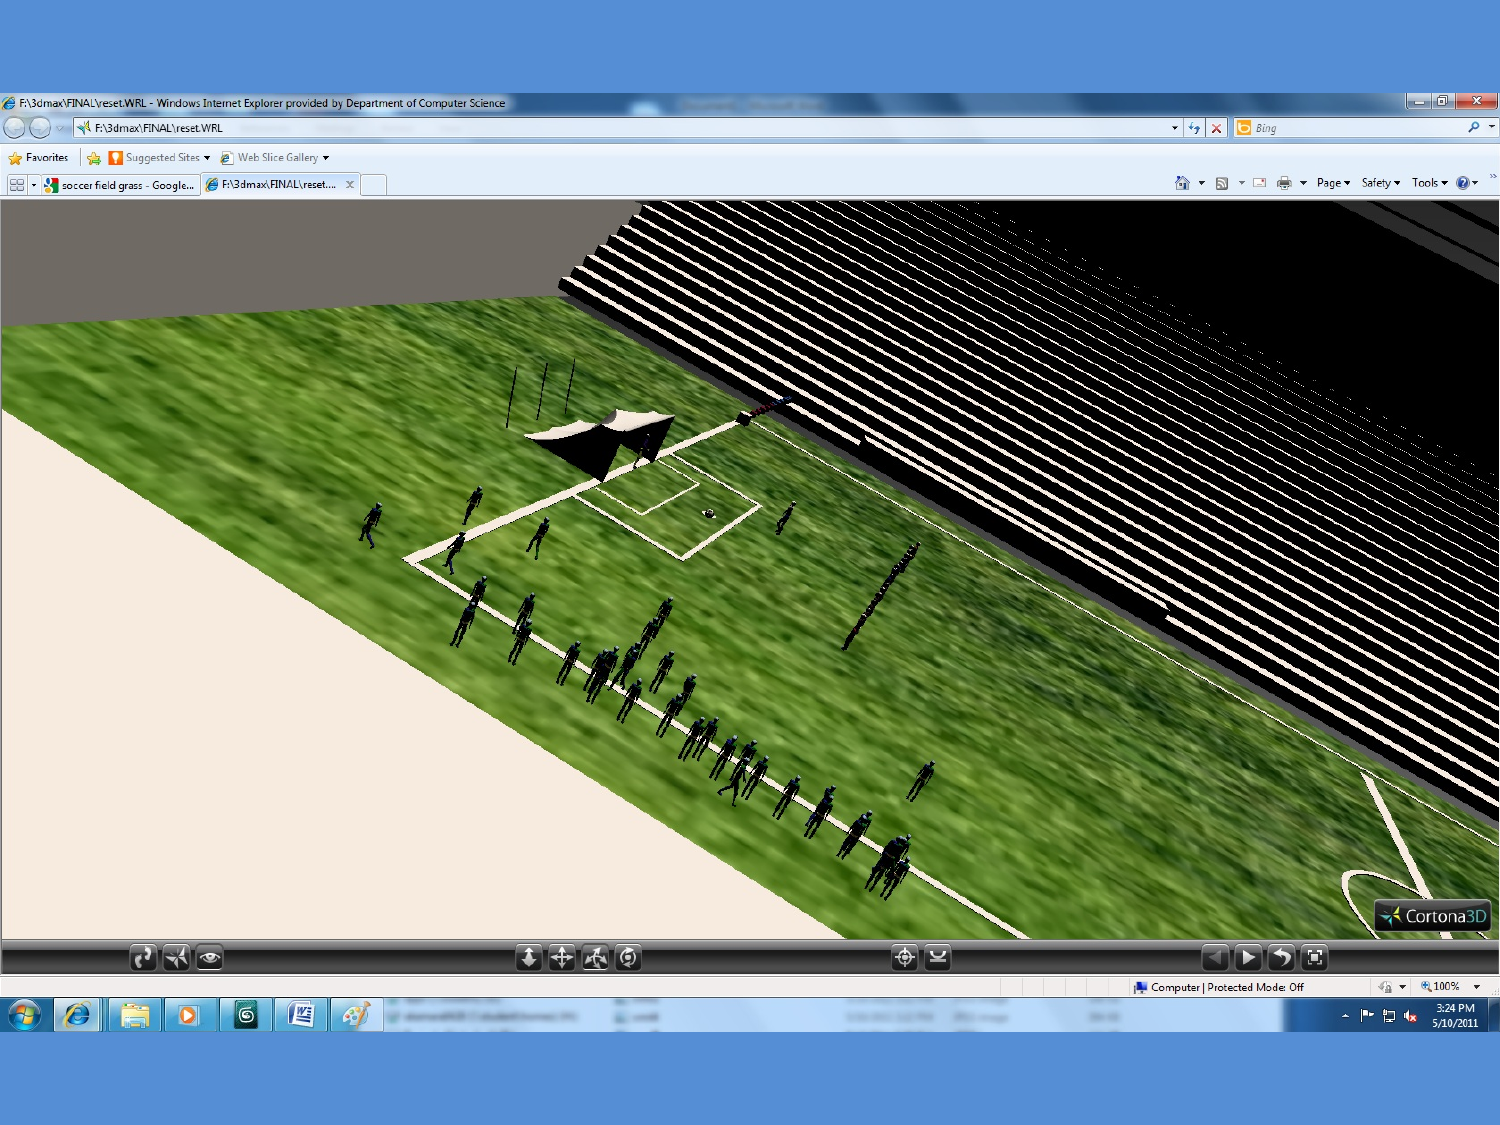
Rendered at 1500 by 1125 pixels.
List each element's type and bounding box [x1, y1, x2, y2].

picture [0, 93, 1500, 1032]
